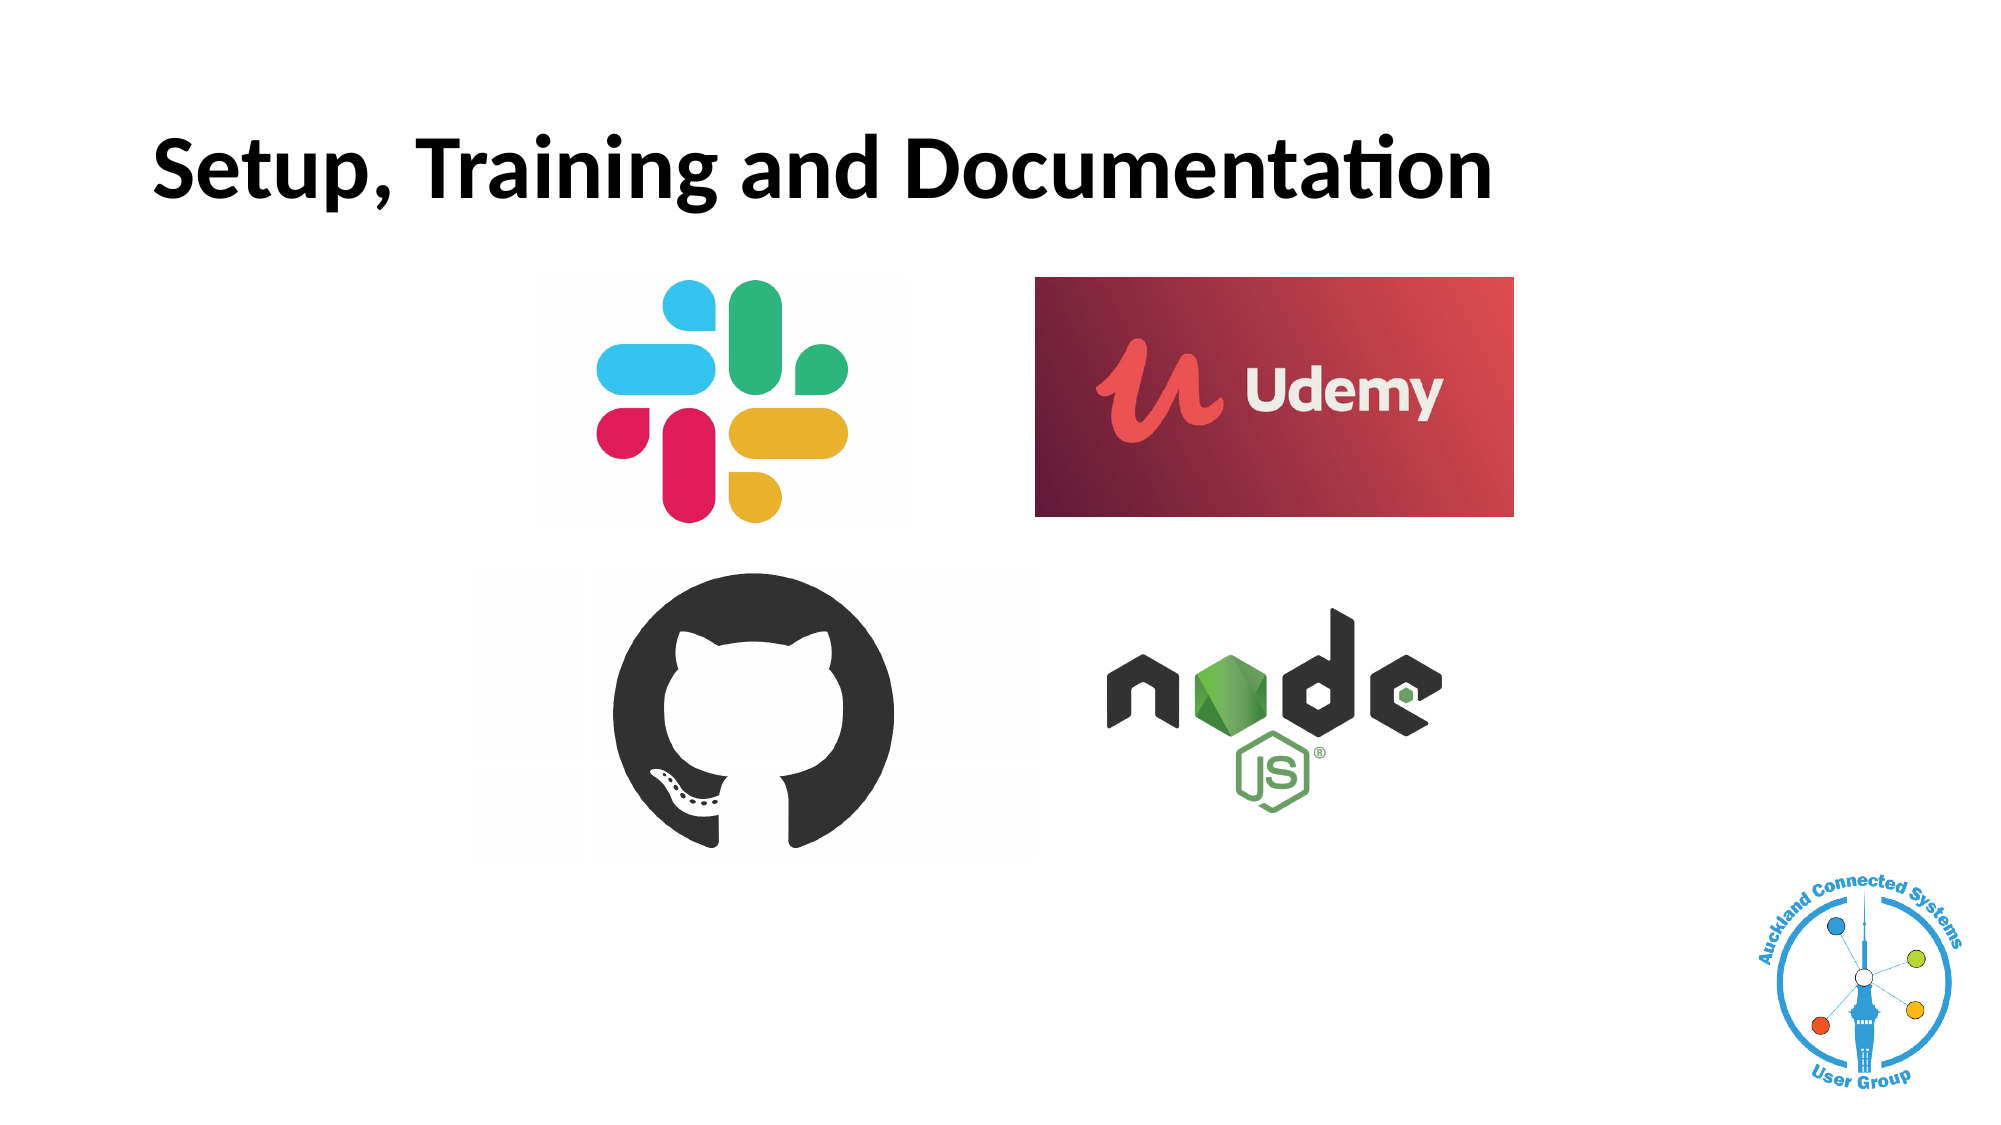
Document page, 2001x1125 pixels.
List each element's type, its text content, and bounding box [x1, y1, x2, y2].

picture [535, 277, 907, 526]
title Setup, Training and Documentation [137, 59, 1863, 278]
picture [471, 562, 1036, 859]
picture [1107, 608, 1442, 813]
picture [1035, 277, 1514, 517]
picture [1754, 866, 1971, 1103]
